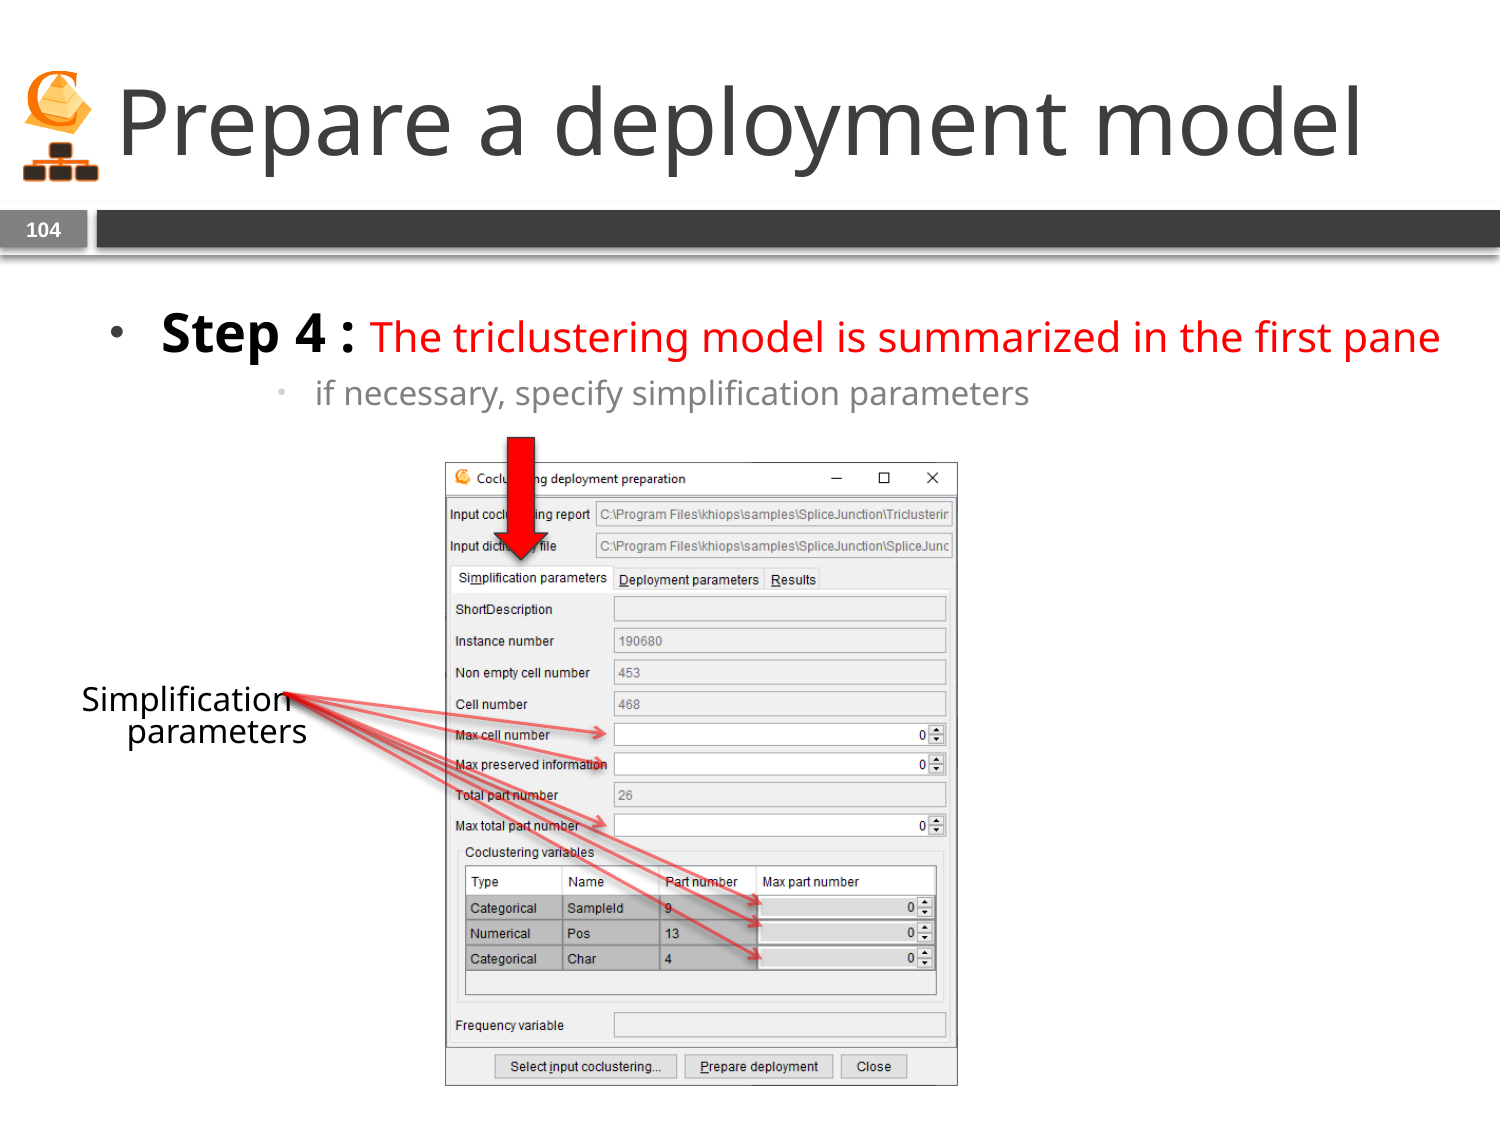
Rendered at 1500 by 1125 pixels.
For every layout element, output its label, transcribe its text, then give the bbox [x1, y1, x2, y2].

title Prepare a deployment model [100, 37, 1438, 200]
picture [23, 142, 100, 182]
picture [23, 70, 93, 137]
slide_number 104 [0, 208, 88, 249]
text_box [282, 692, 763, 960]
list Step 4 : The triclustering model is summarized in the first pane if necessary, specify simplification parameters [75, 291, 1470, 473]
text_box Simplification parameters [6, 627, 387, 789]
picture [444, 462, 959, 1086]
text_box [285, 692, 608, 827]
text_box [506, 436, 536, 461]
